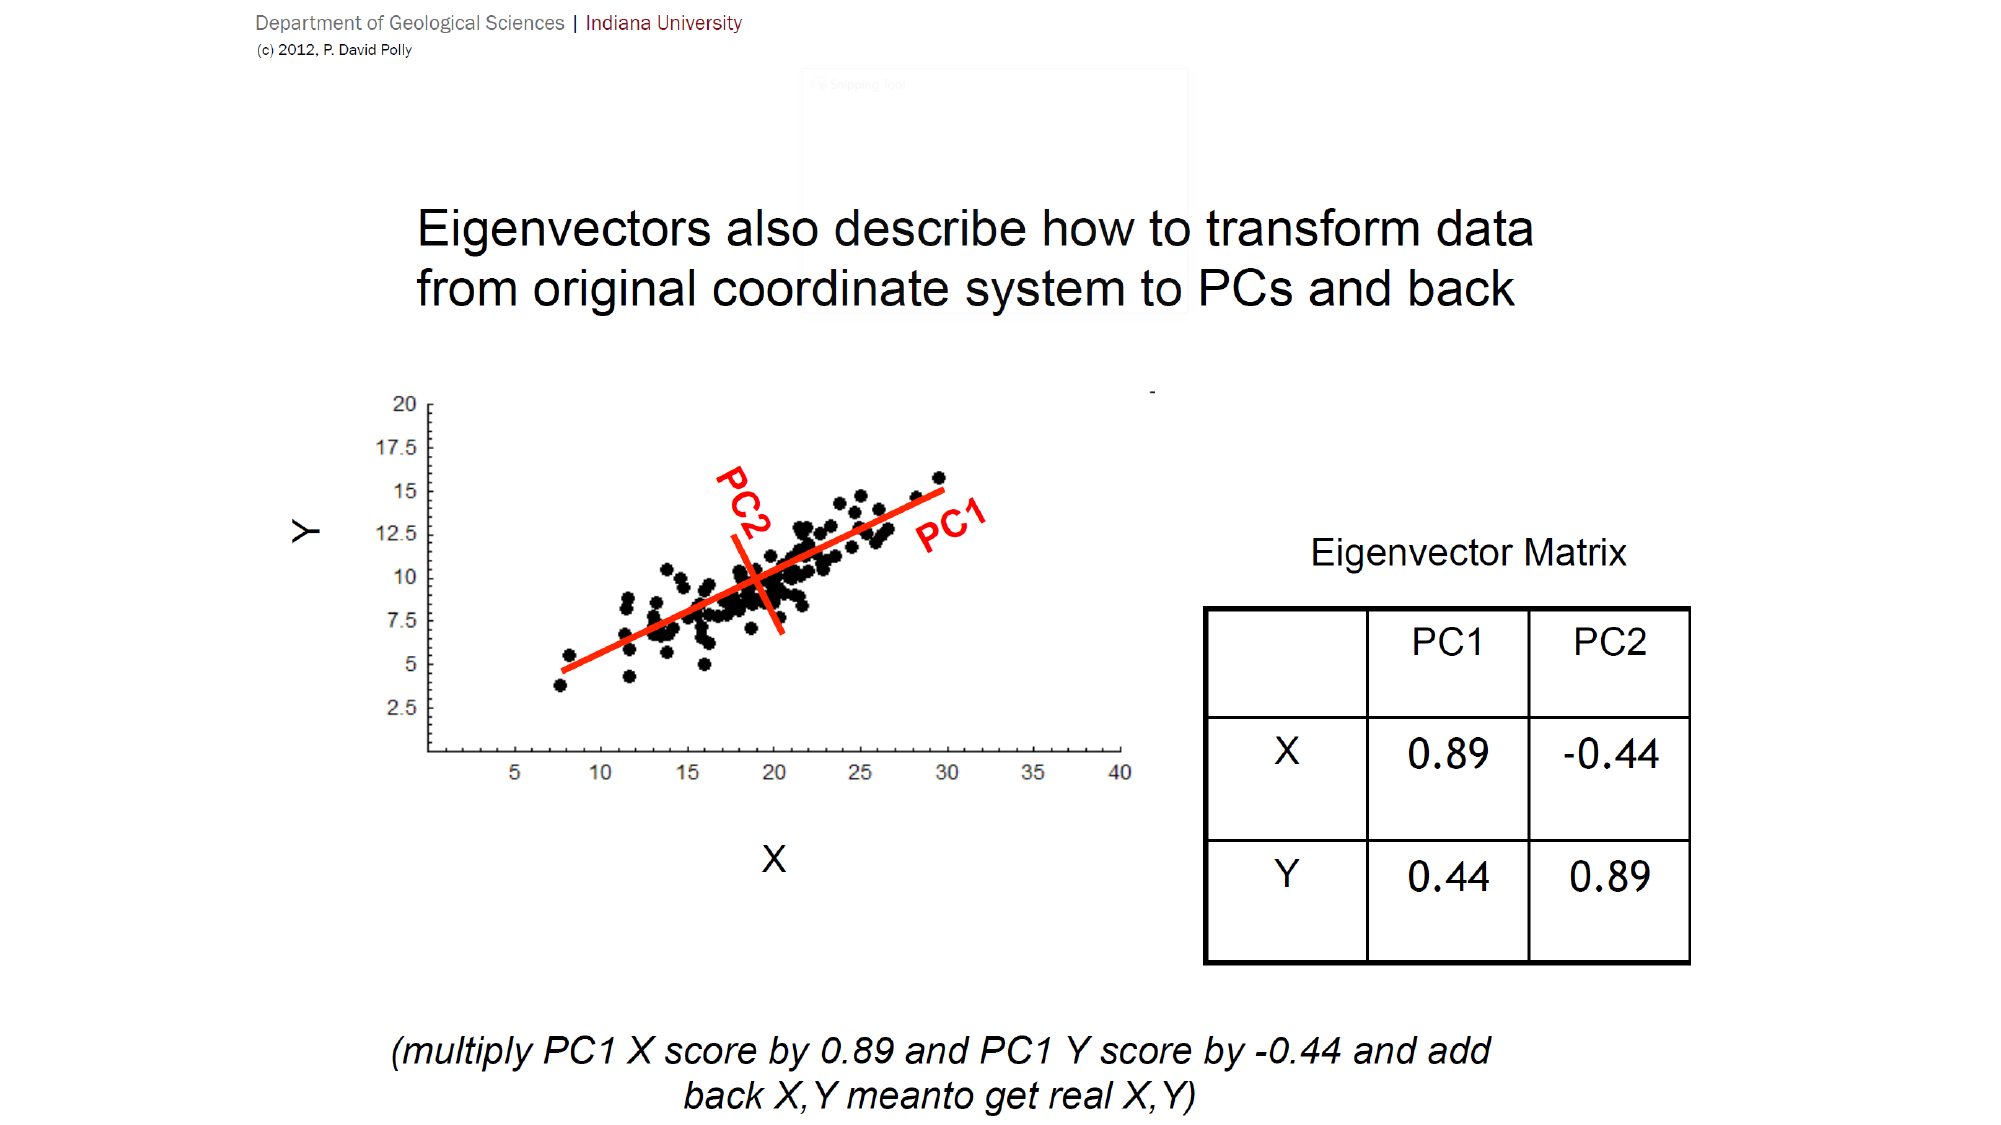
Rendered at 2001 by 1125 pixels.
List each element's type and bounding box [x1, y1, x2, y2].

picture [243, 0, 1714, 1125]
